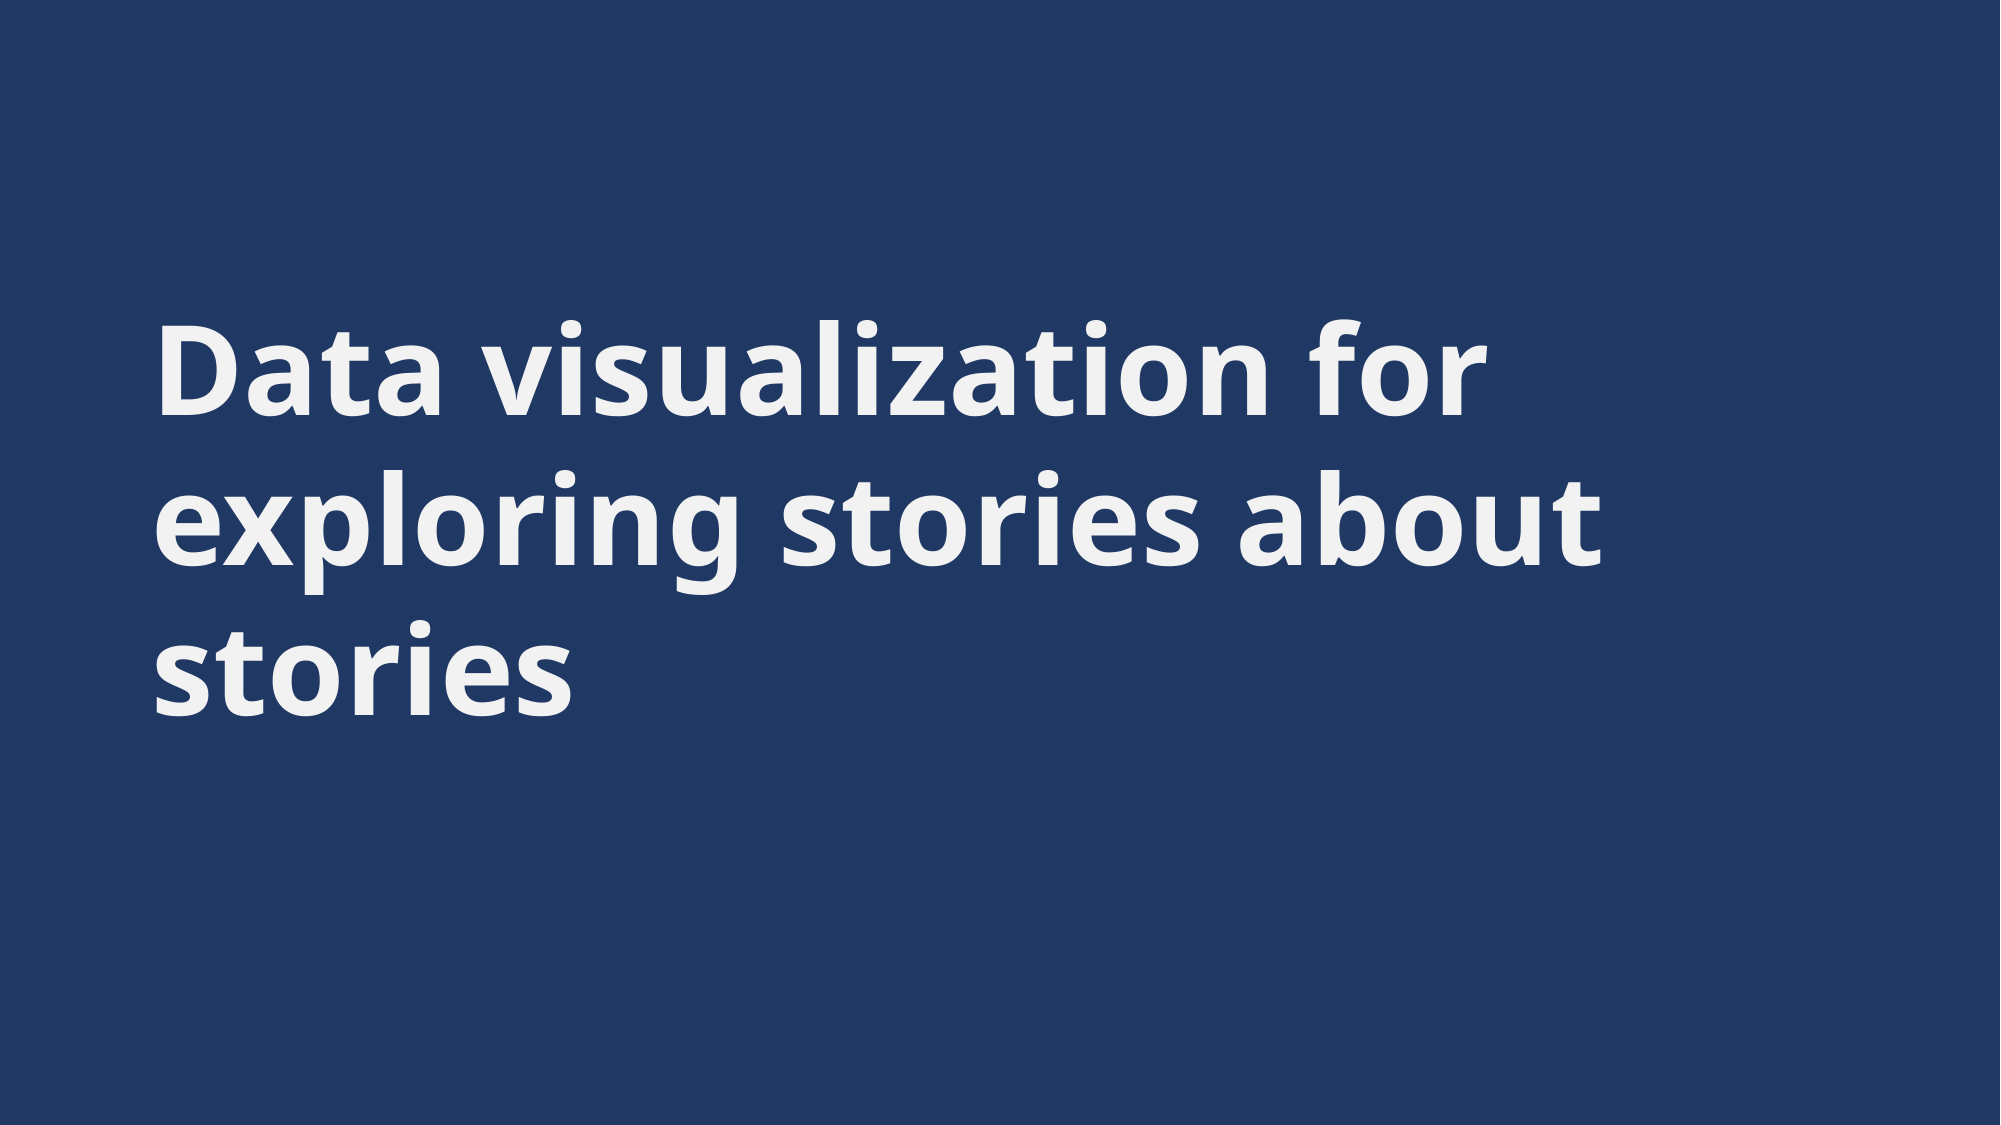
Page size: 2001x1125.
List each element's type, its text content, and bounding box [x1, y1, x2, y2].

title Data visualization for exploring stories about stories [136, 280, 1862, 749]
